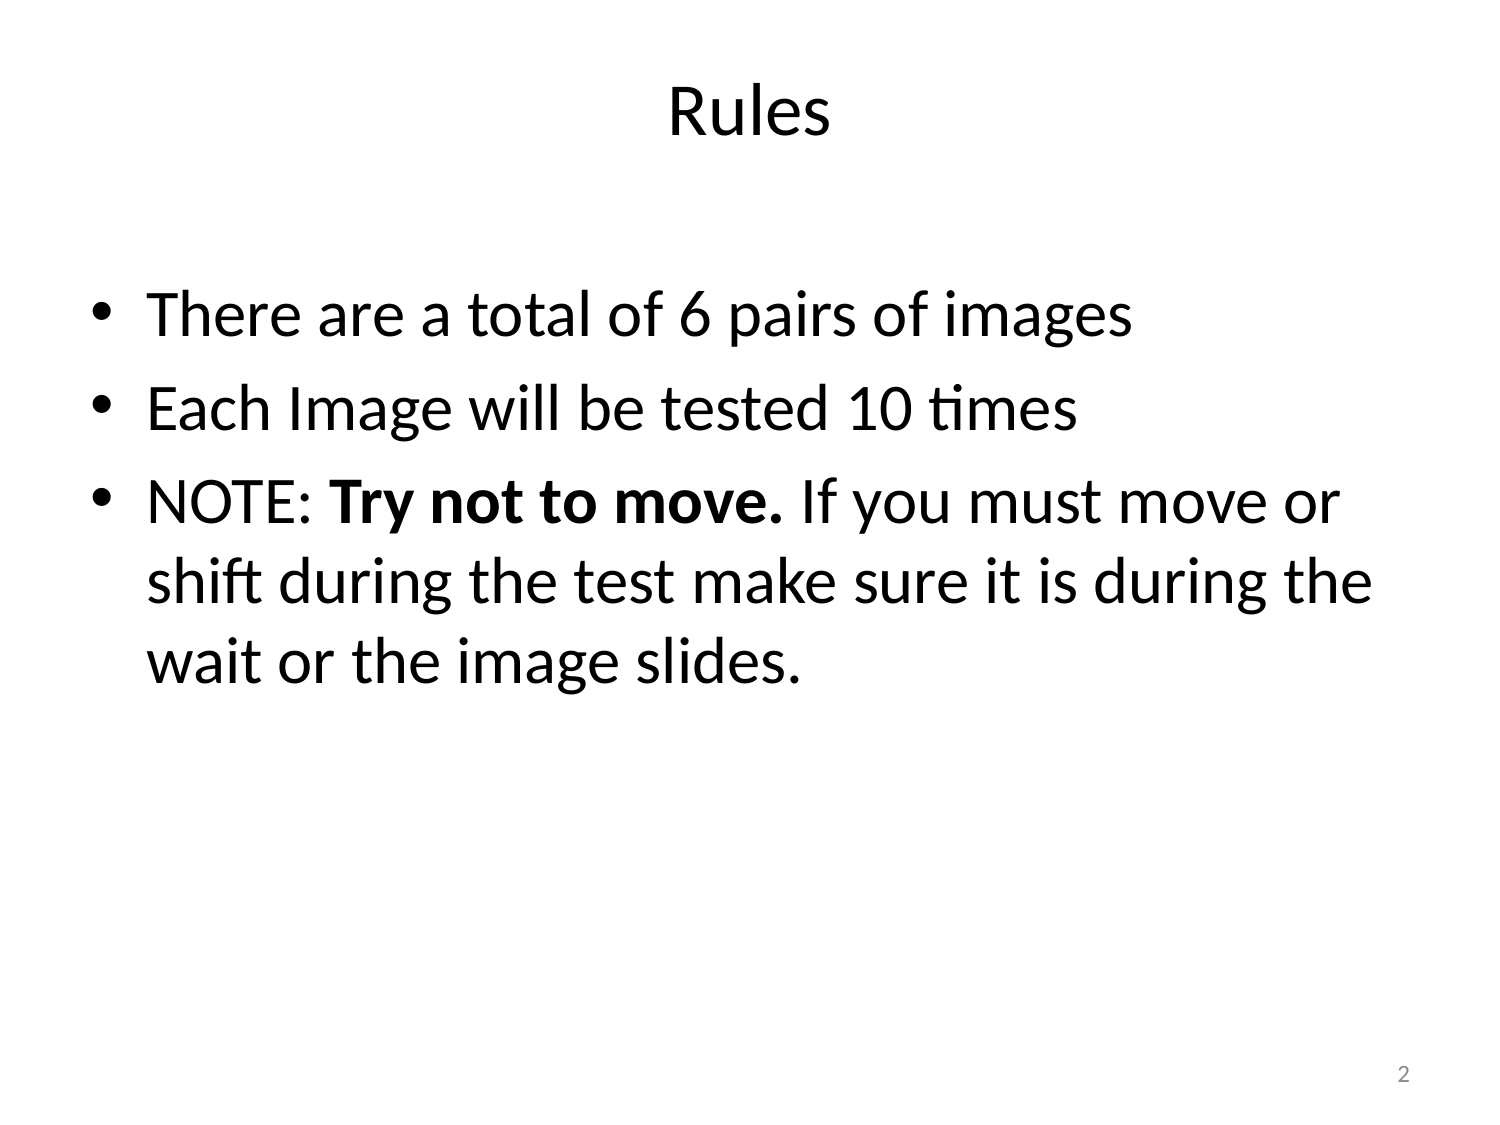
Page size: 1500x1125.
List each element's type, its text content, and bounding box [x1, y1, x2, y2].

slide_number 2 [1074, 1042, 1425, 1103]
list There are a total of 6 pairs of images Each Image will be tested 10 times NOTE: Try not to move. If you must move or shift during the test make sure it is during the wait or the image slides. [75, 262, 1425, 1005]
text_box Rules [74, 53, 1425, 158]
